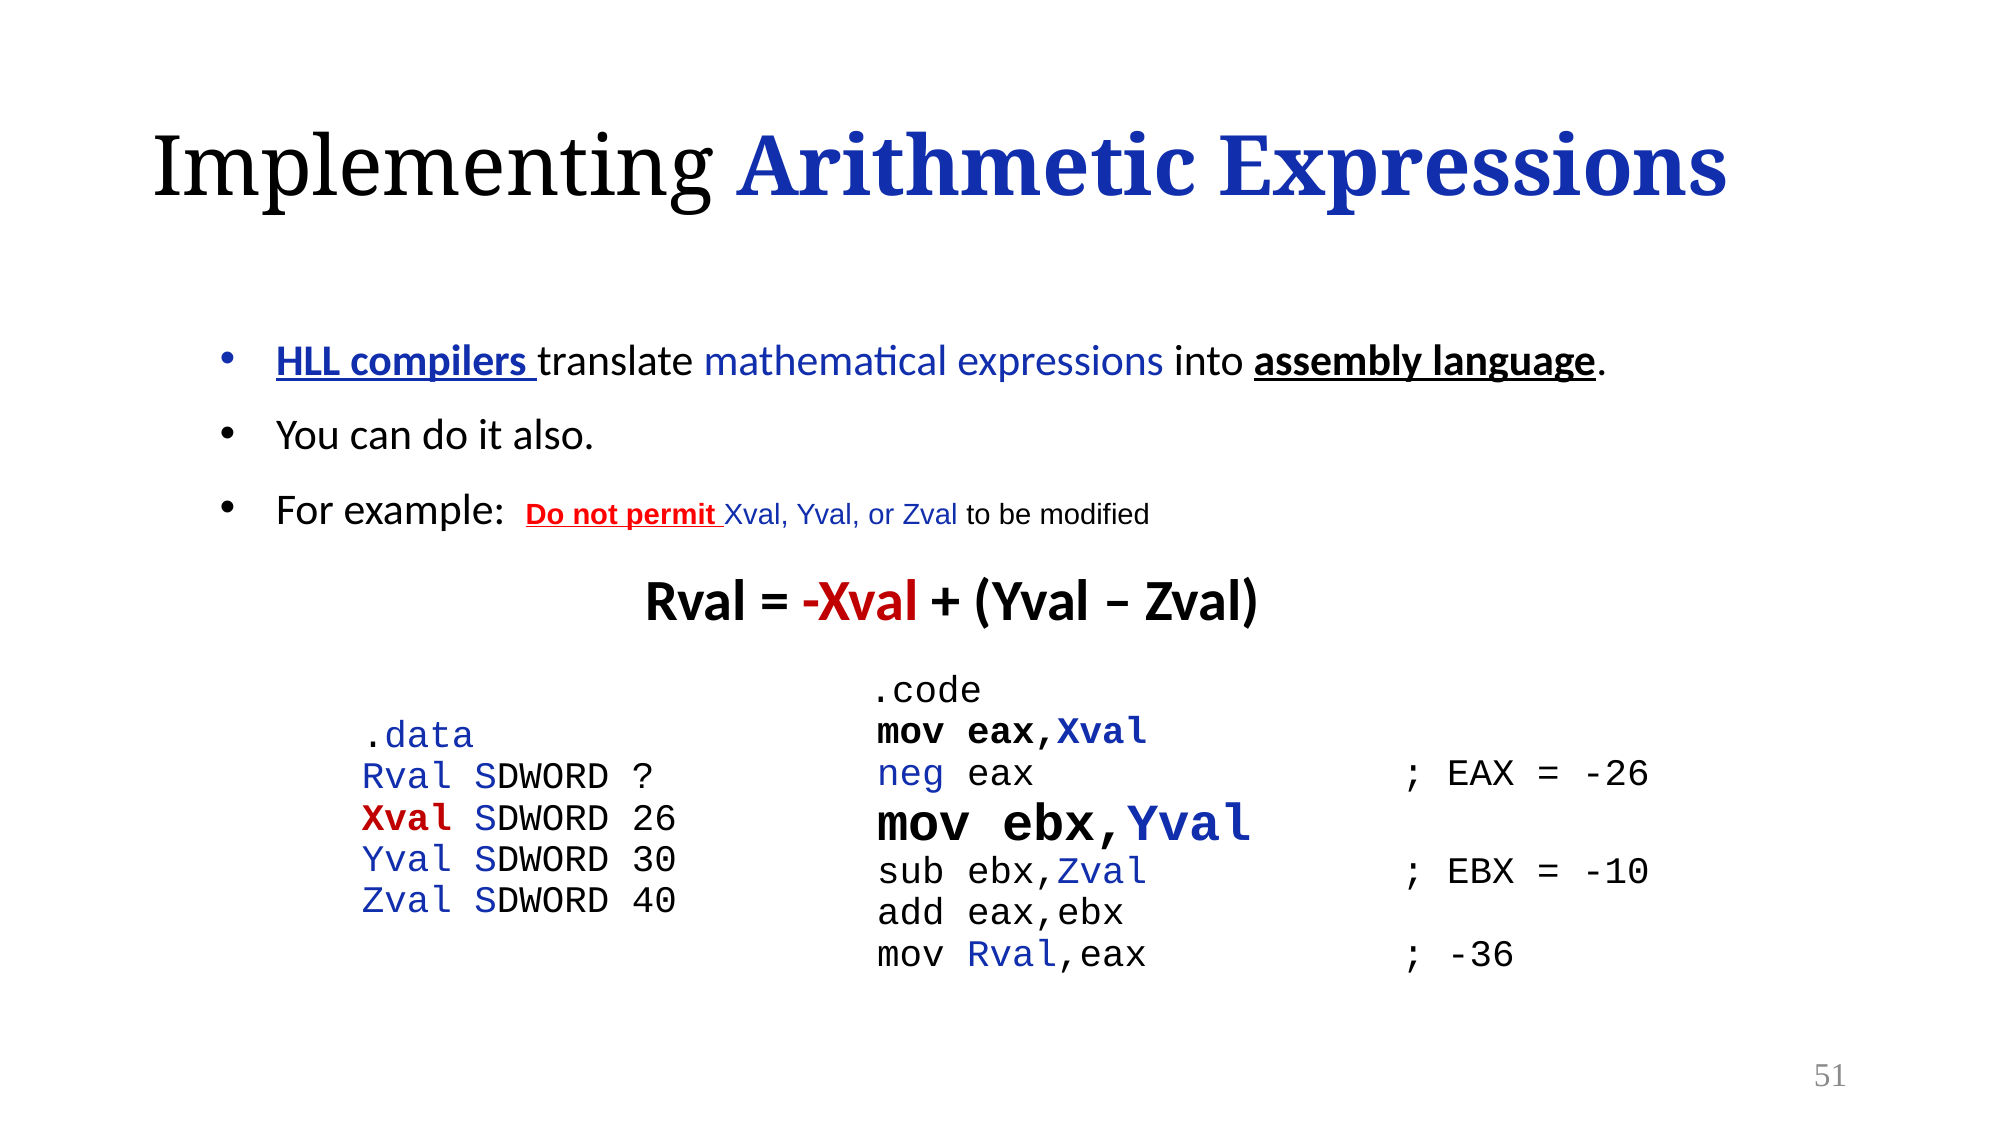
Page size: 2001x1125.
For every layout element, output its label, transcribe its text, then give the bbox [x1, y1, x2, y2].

title Implementing Arithmetic Expressions [137, 59, 1863, 278]
text_box Rval = -Xval + (Yval – Zval) [480, 554, 1276, 640]
text_box .data Rval SDWORD ? Xval SDWORD 26 Yval SDWORD 30 Zval SDWORD 40 [347, 722, 727, 925]
slide_number 51 [1412, 1042, 1863, 1103]
text_box HLL compilers translate mathematical expressions into assembly language. You can do it also. For example: Do not permit Xval, Yval, or Zval to be modified [204, 309, 1774, 556]
text_box .code mov eax,Xval neg eax ; EAX = -26 mov ebx,Yval sub ebx,Zval ; EBX = -10 add eax,ebx mov Rval,eax ; -36 [787, 661, 1775, 1024]
